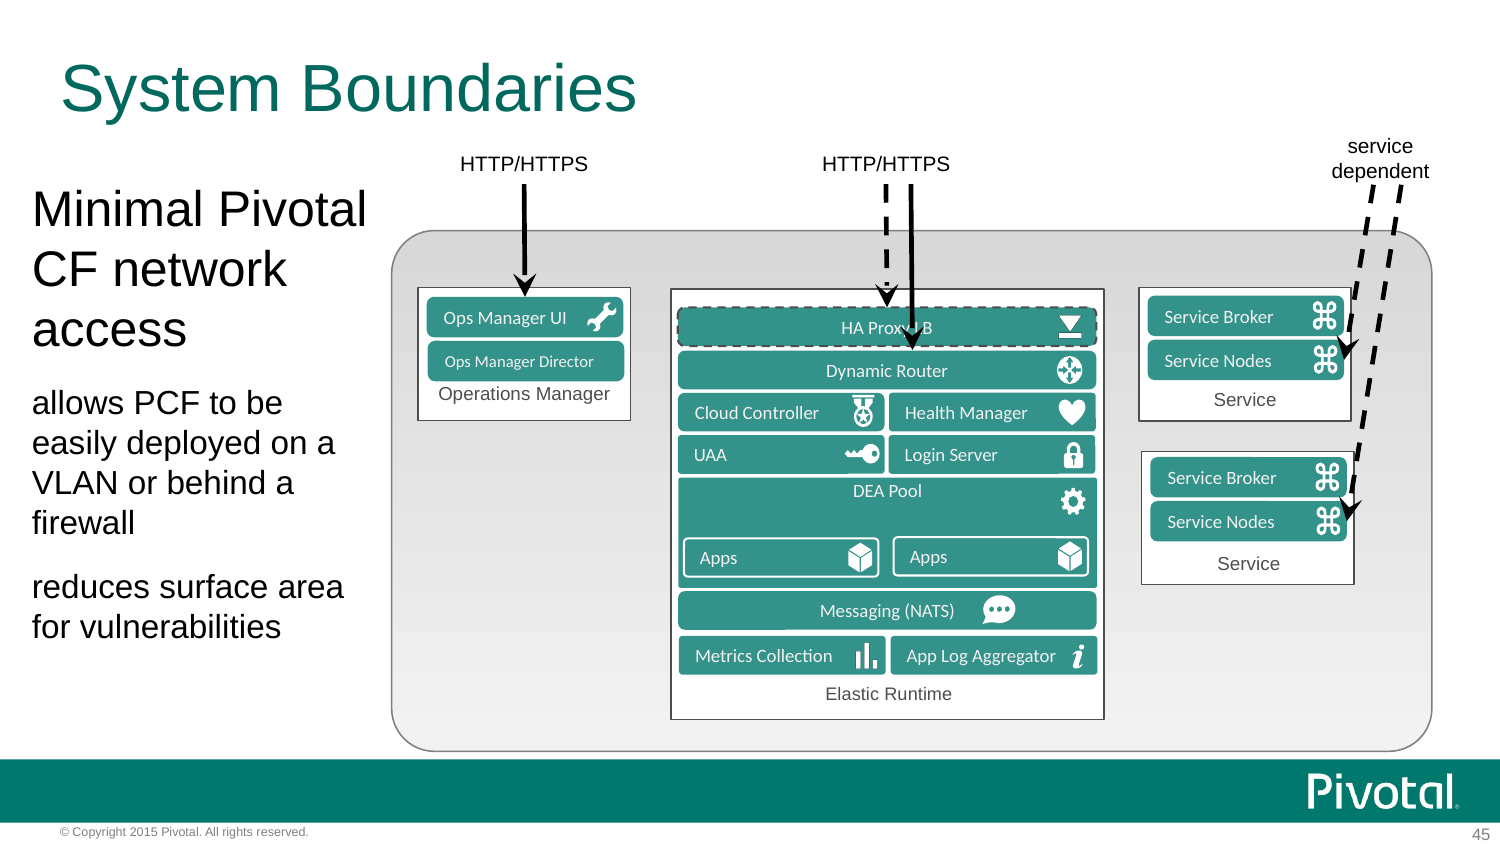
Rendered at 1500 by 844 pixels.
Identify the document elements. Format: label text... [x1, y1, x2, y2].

text_box HTTP/HTTPS [805, 143, 966, 185]
picture [1300, 761, 1464, 816]
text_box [670, 288, 1105, 720]
title System Boundaries [60, 53, 1440, 129]
text_box HTTP/HTTPS [444, 143, 605, 185]
text_box [391, 230, 1432, 752]
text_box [1141, 451, 1355, 585]
list Minimal Pivotal CF network access allows PCF to be easily deployed on a VLAN or behind a firewall reduces surface area for vulnerabilities [31, 176, 373, 732]
text_box service dependent [1315, 125, 1446, 191]
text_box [1138, 287, 1341, 422]
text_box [417, 287, 631, 421]
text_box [1346, 184, 1402, 522]
